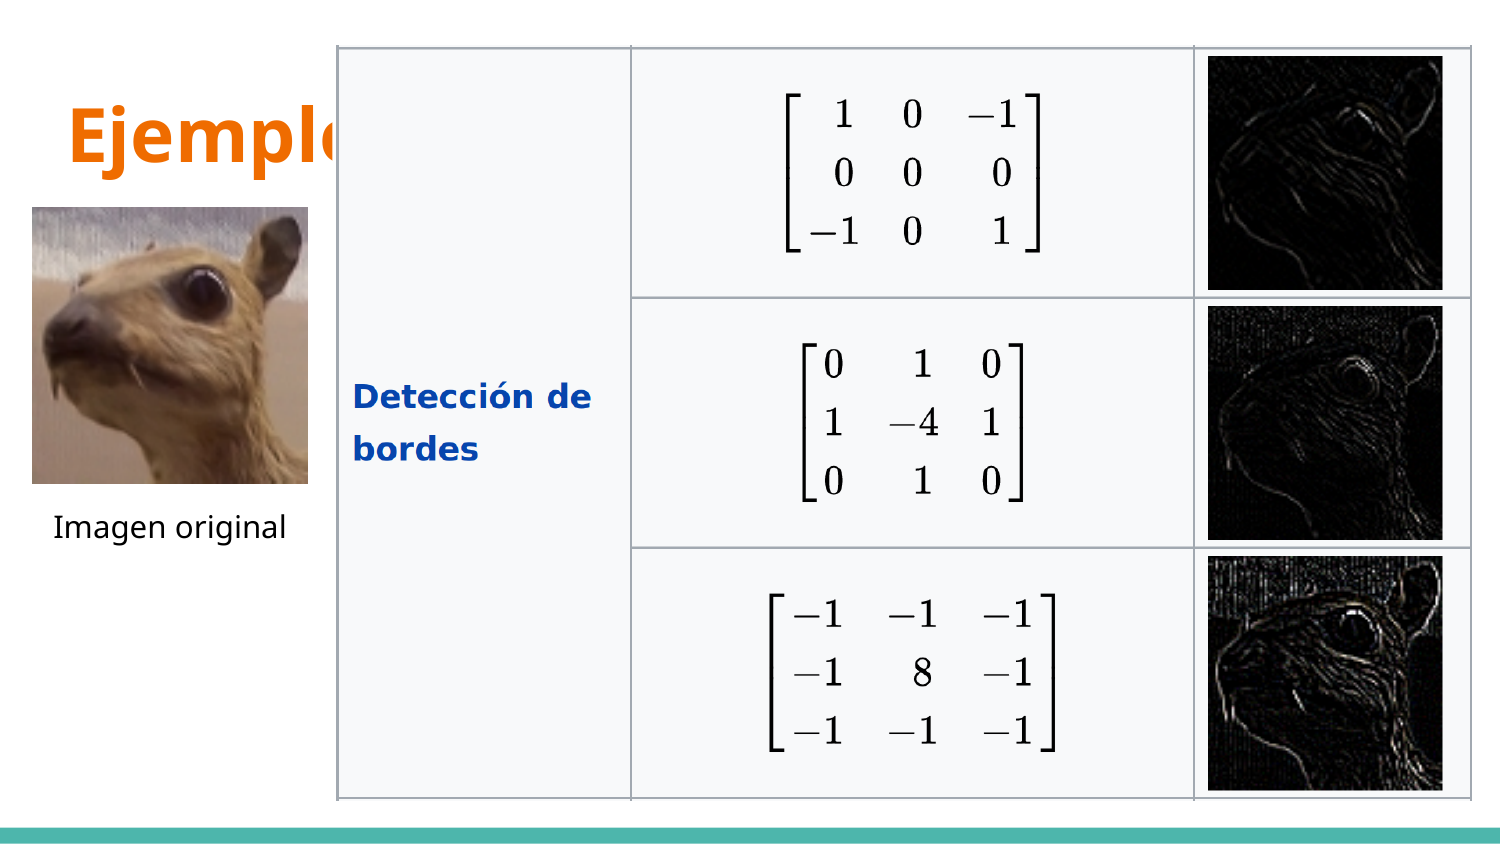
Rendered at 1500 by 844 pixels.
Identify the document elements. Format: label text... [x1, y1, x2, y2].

title Ejemplos [51, 72, 326, 189]
text_box Imagen original [34, 492, 306, 561]
picture [331, 44, 1476, 801]
picture [31, 207, 309, 484]
